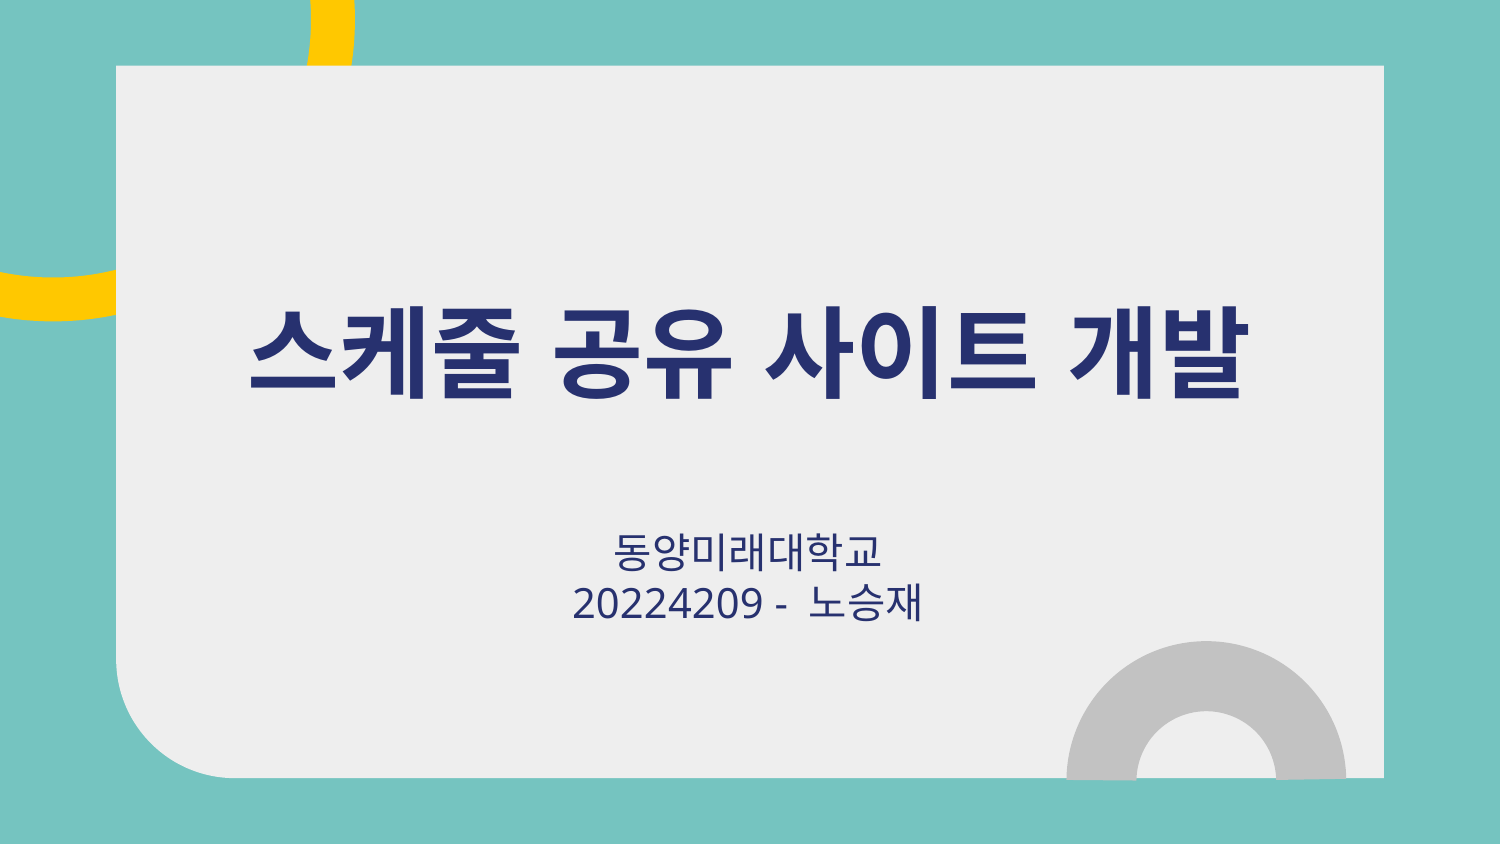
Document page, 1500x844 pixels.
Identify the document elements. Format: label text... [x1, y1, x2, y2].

title 스케줄 공유 사이트 개발 [187, 238, 1313, 463]
subtitle 동양미래대학교 20224209 - 노승재 [434, 526, 1062, 628]
